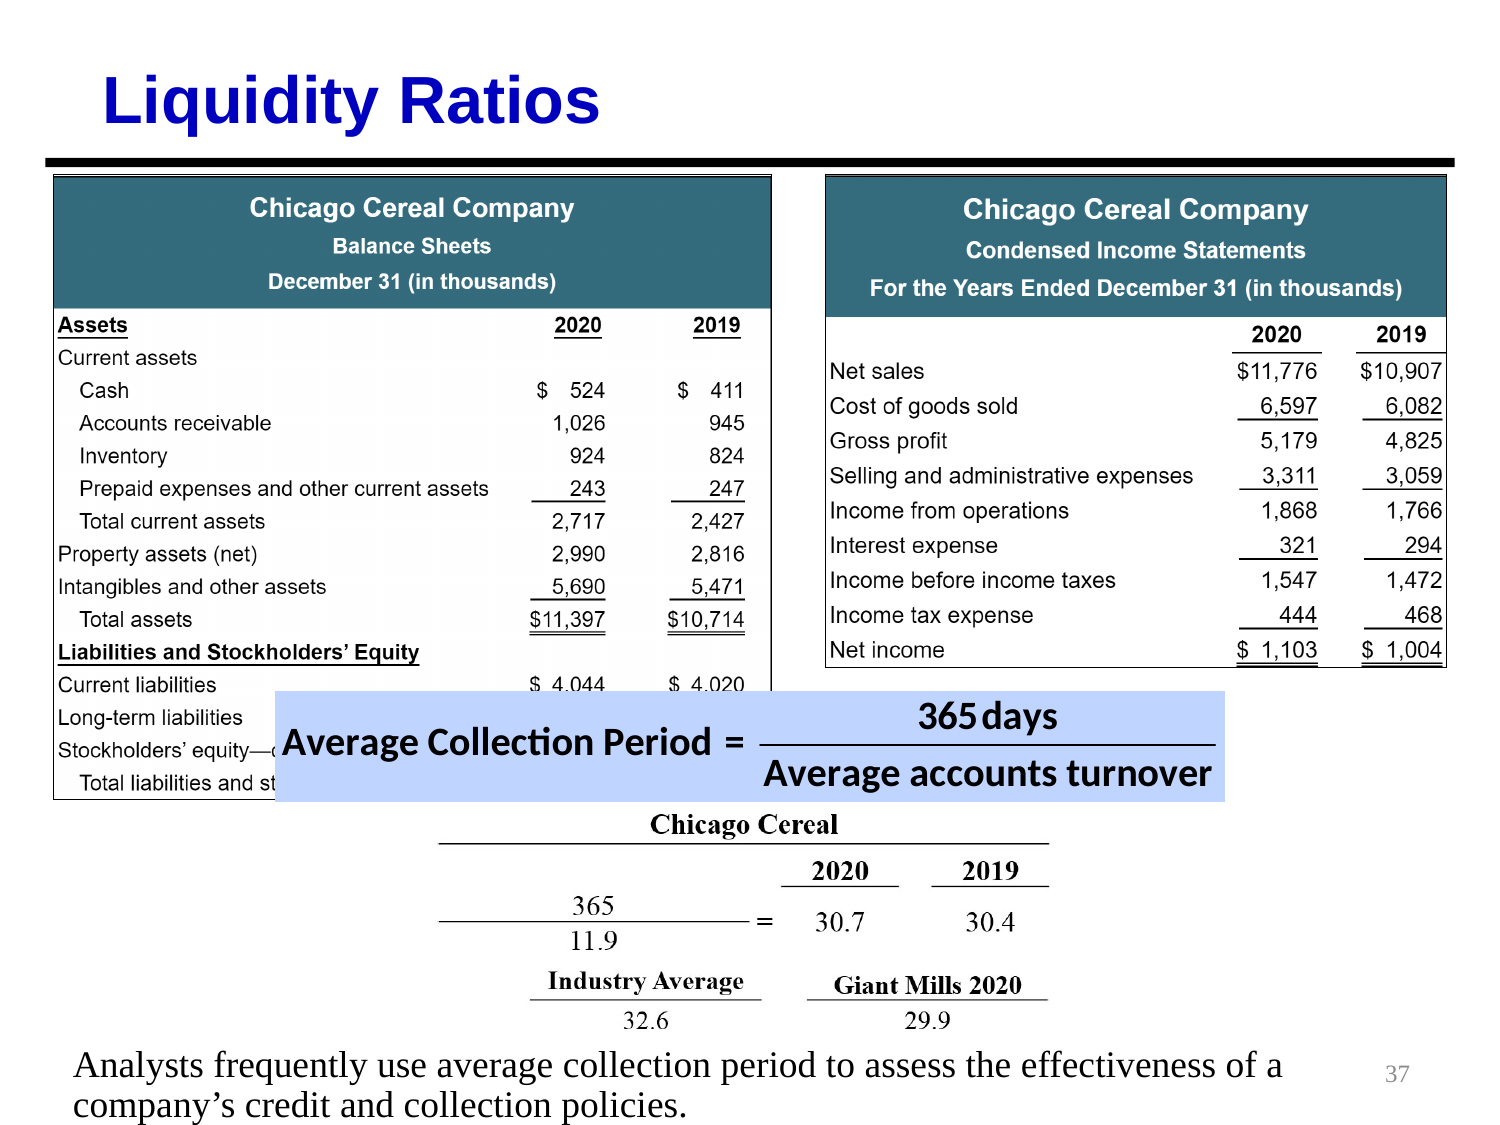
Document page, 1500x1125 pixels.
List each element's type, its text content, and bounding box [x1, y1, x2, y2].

picture [52, 174, 772, 801]
picture [437, 814, 1051, 1029]
picture [824, 174, 1447, 668]
slide_number 37 [1318, 1042, 1425, 1103]
text_box Analysts frequently use average collection period to assess the effectiveness of a company’s credit and collection policies. [58, 1037, 1318, 1125]
text_box Liquidity Ratios [87, 50, 1438, 142]
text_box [274, 691, 1226, 803]
